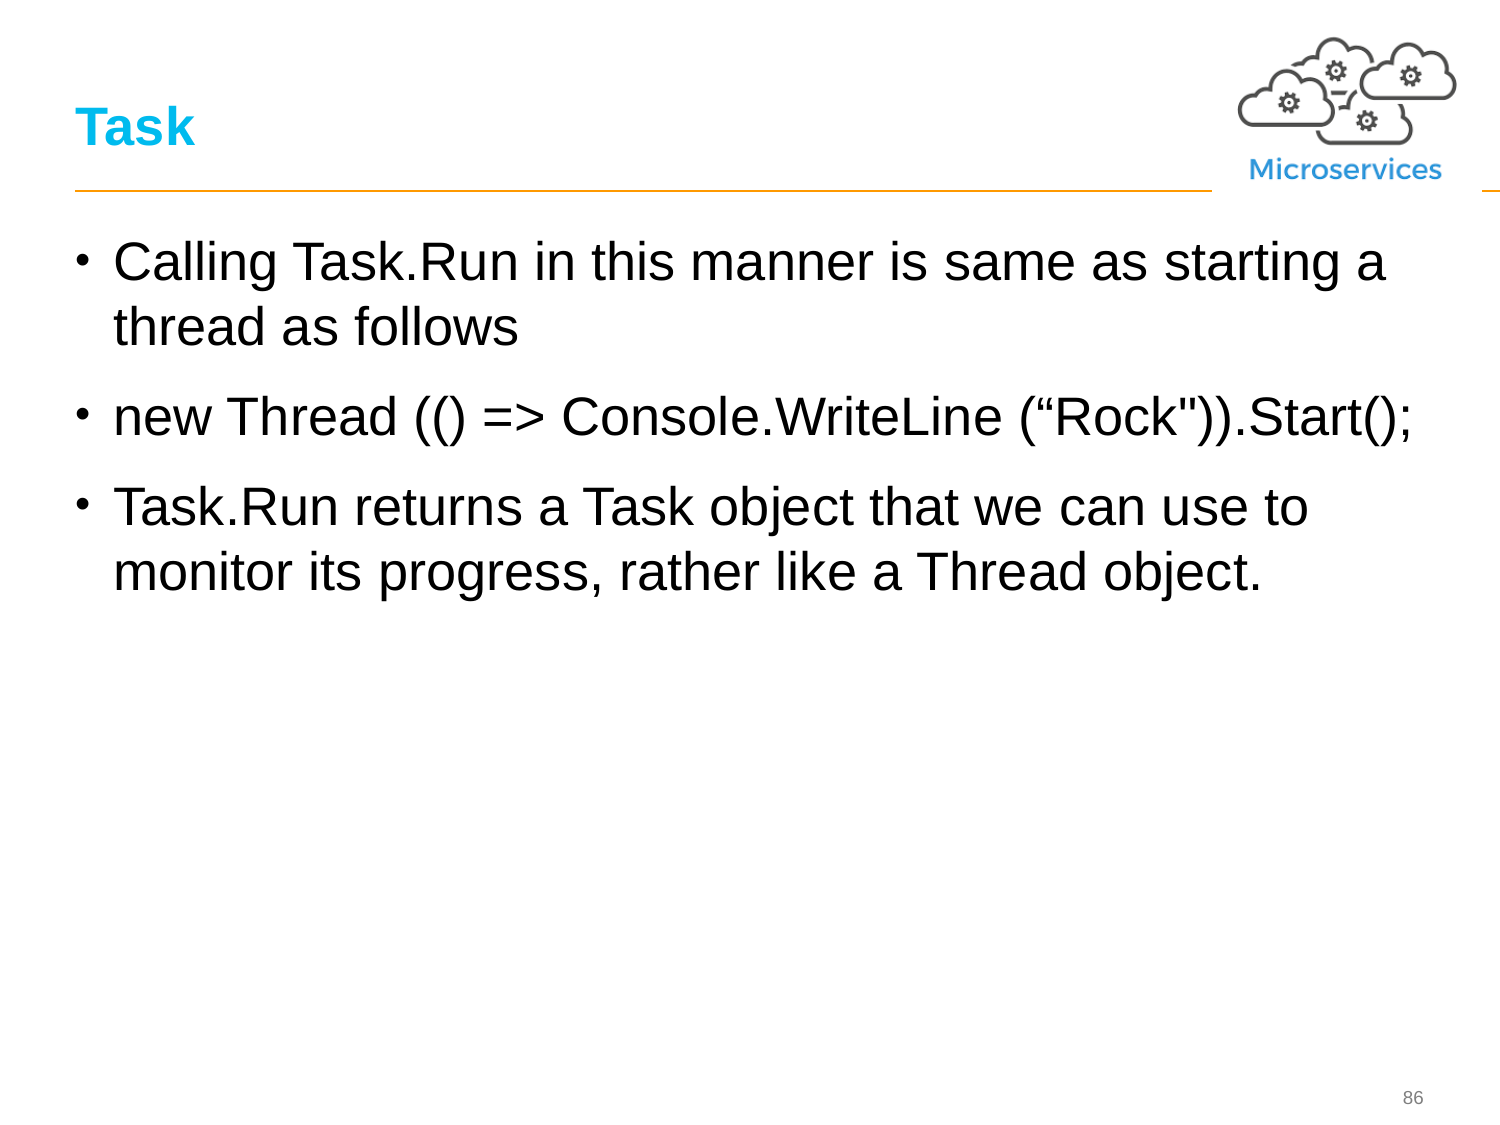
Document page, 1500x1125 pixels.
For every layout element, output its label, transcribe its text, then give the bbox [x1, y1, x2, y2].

list Calling Task.Run in this manner is same as starting a thread as follows new Thread (() => Console.WriteLine (“Rock")).Start(); Task.Run returns a Task object that we can use to monitor its progress, rather like a Thread object. [75, 226, 1425, 1018]
picture [1212, 1, 1482, 203]
title Task [75, 27, 1422, 157]
